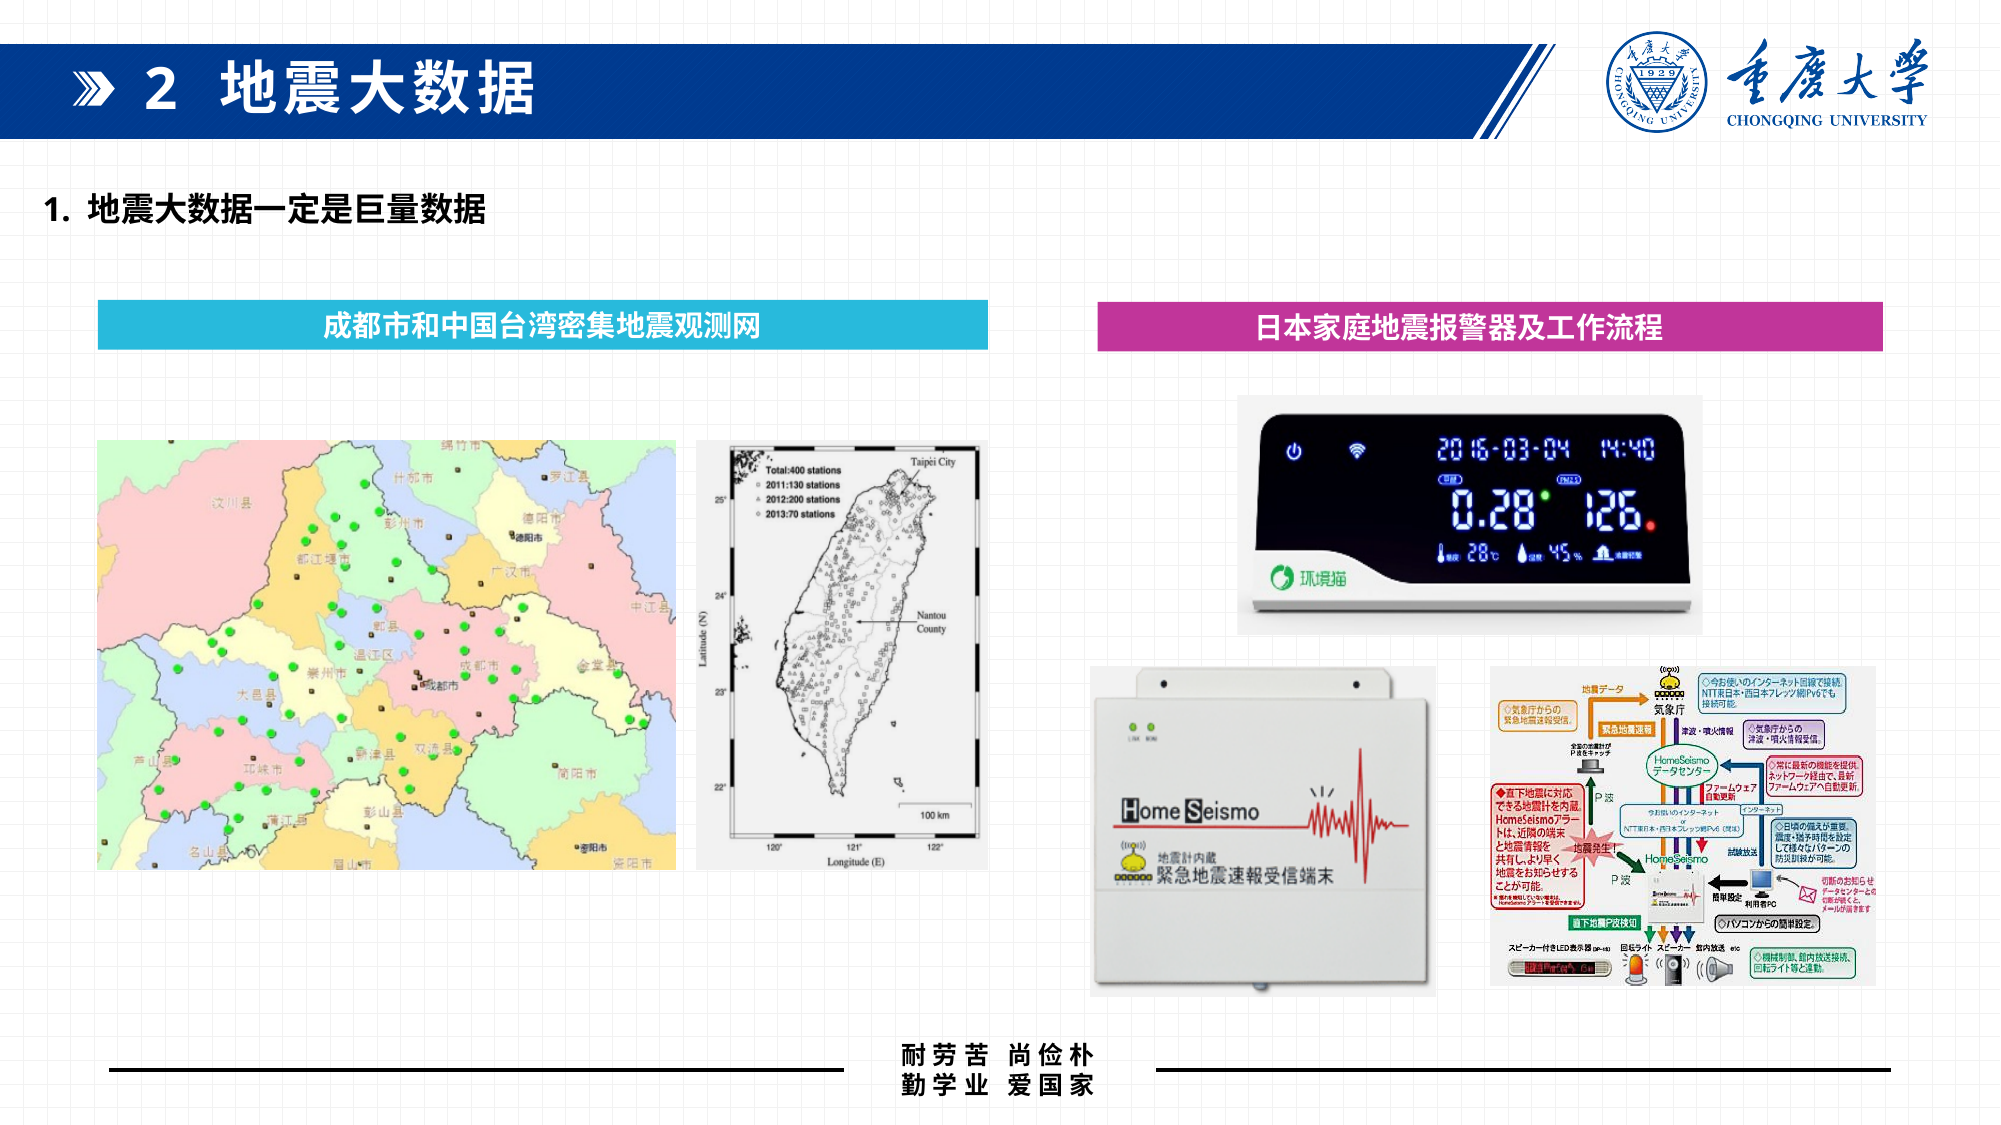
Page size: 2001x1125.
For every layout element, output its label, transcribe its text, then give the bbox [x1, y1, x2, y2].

text_box 1. 地震大数据一定是巨量数据 [27, 181, 502, 236]
text_box 日本家庭地震报警器及工作流程 [1097, 301, 1883, 352]
list 2 地震大数据 [108, 51, 1356, 136]
picture [1606, 31, 1928, 133]
text_box 成都市和中国台湾密集地震观测网 [97, 299, 988, 350]
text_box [1090, 395, 1876, 996]
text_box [97, 440, 988, 870]
